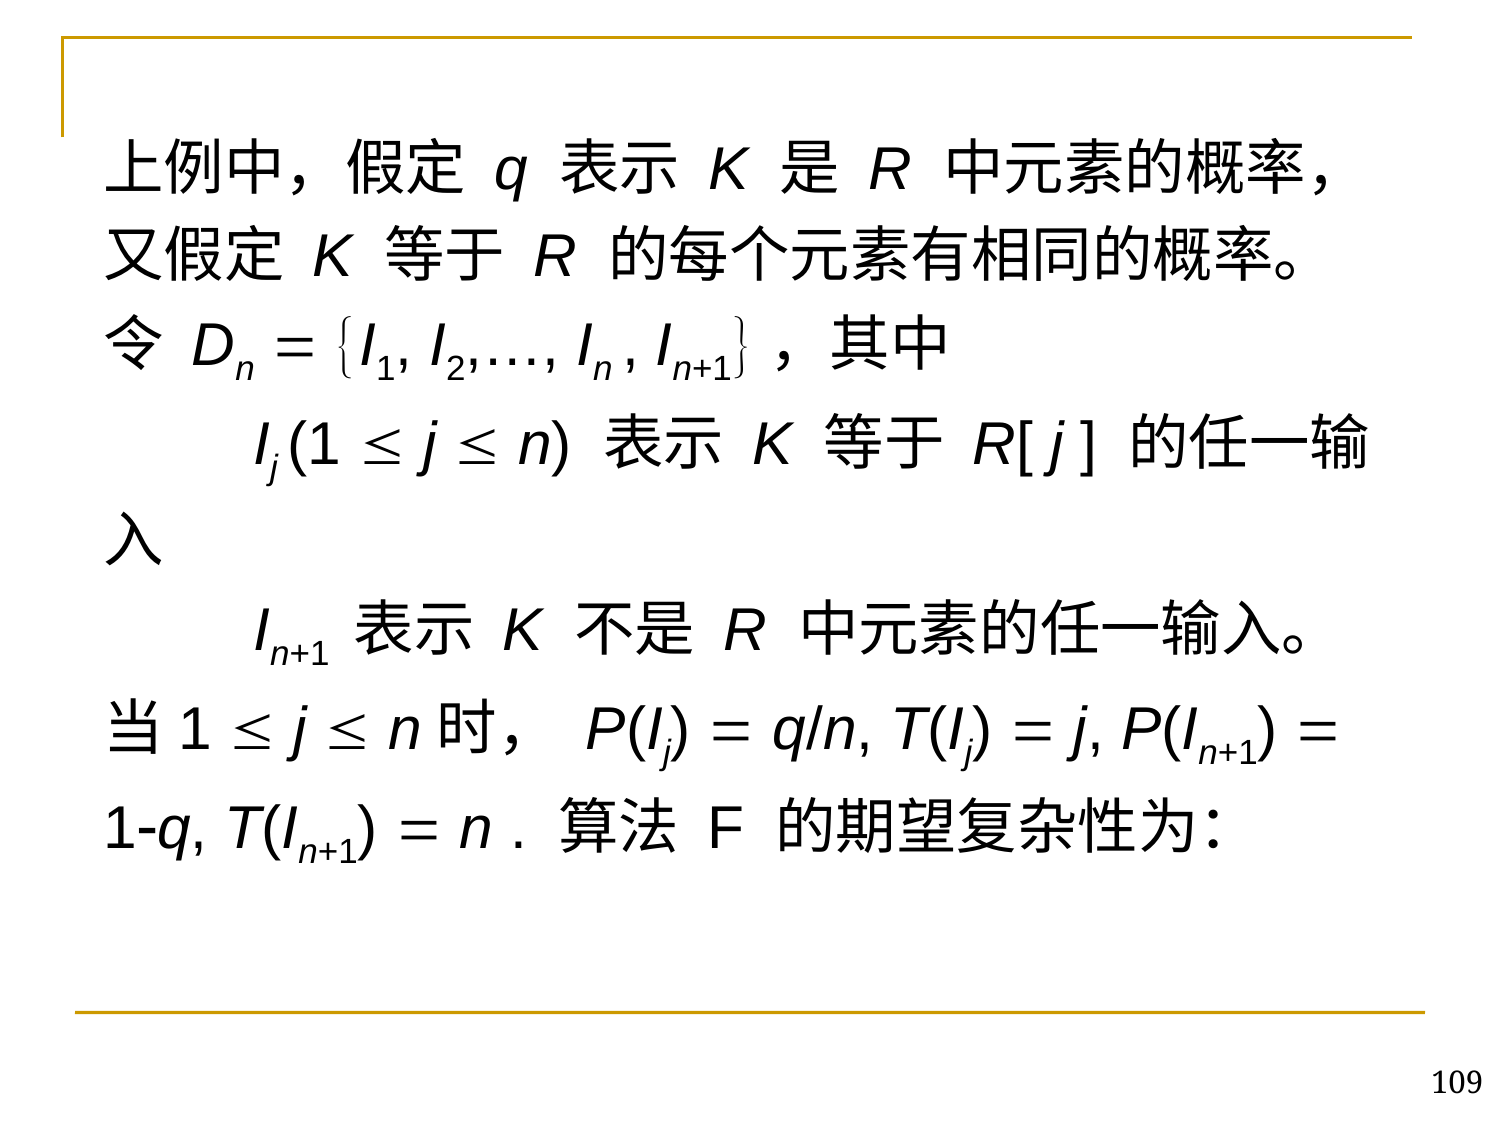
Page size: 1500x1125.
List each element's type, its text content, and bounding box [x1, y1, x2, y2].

text_box 上例中，假定 q 表示 K 是 R 中元素的概率，又假定 K 等于 R 的每个元素有相同的概率。 令 Dn  I1, I2,…, In , In+1，其中 Ij (1  j  n) 表示 K 等于 R[ j ] 的任一输入 In+1 表示 K 不是 R 中元素的任一输入。 当1  j  n时， P(Ij)  q/n, T(Ij)  j, P(In+1)  1q, T(In+1)  n . 算法 F 的期望复杂性为： [88, 107, 1412, 878]
slide_number 109 [1424, 1067, 1491, 1116]
